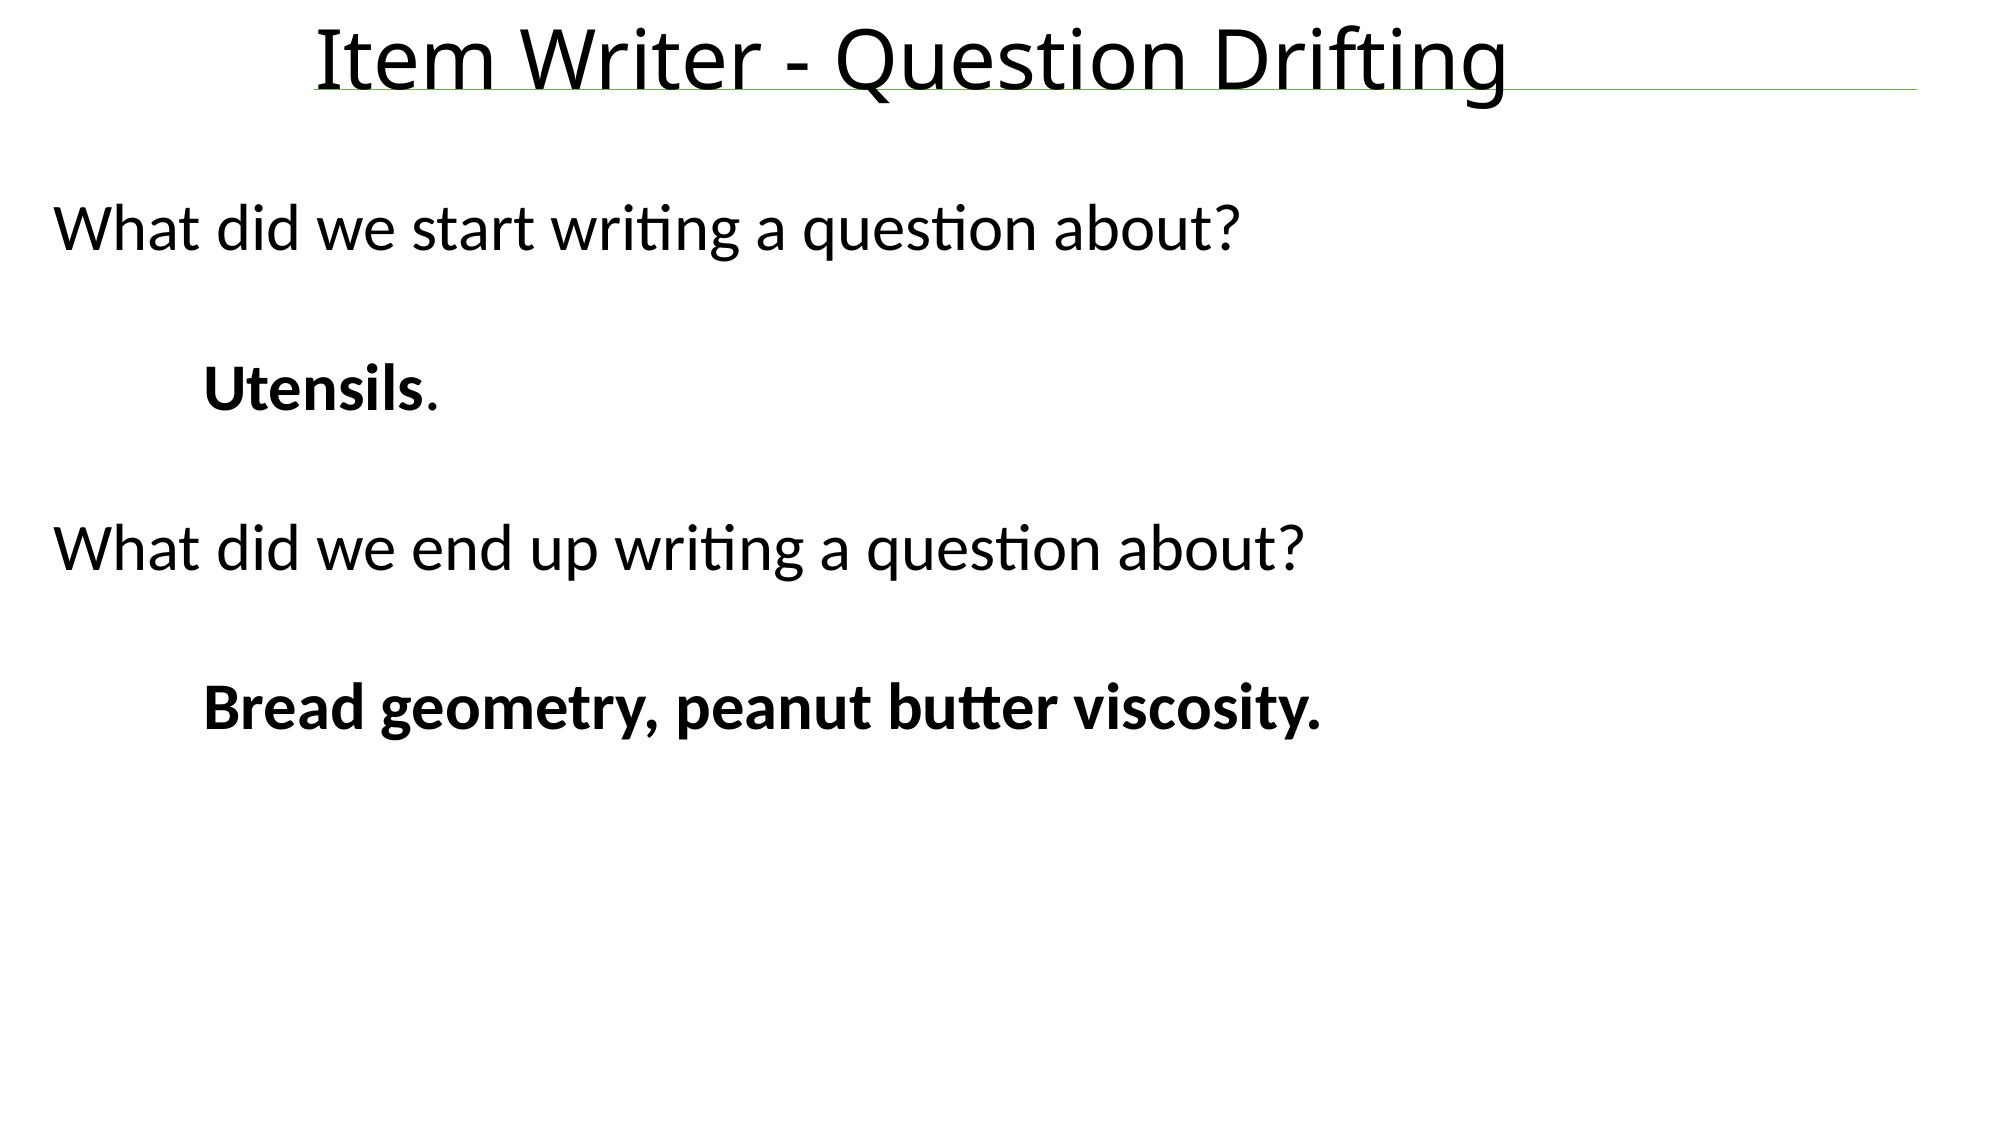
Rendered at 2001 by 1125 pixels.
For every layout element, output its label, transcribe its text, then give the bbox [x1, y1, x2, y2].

title Item Writer - Question Drifting [300, 0, 1917, 125]
text_box What did we start writing a question about? Utensils. What did we end up writing a question about? Bread geometry, peanut butter viscosity. [38, 176, 1891, 831]
